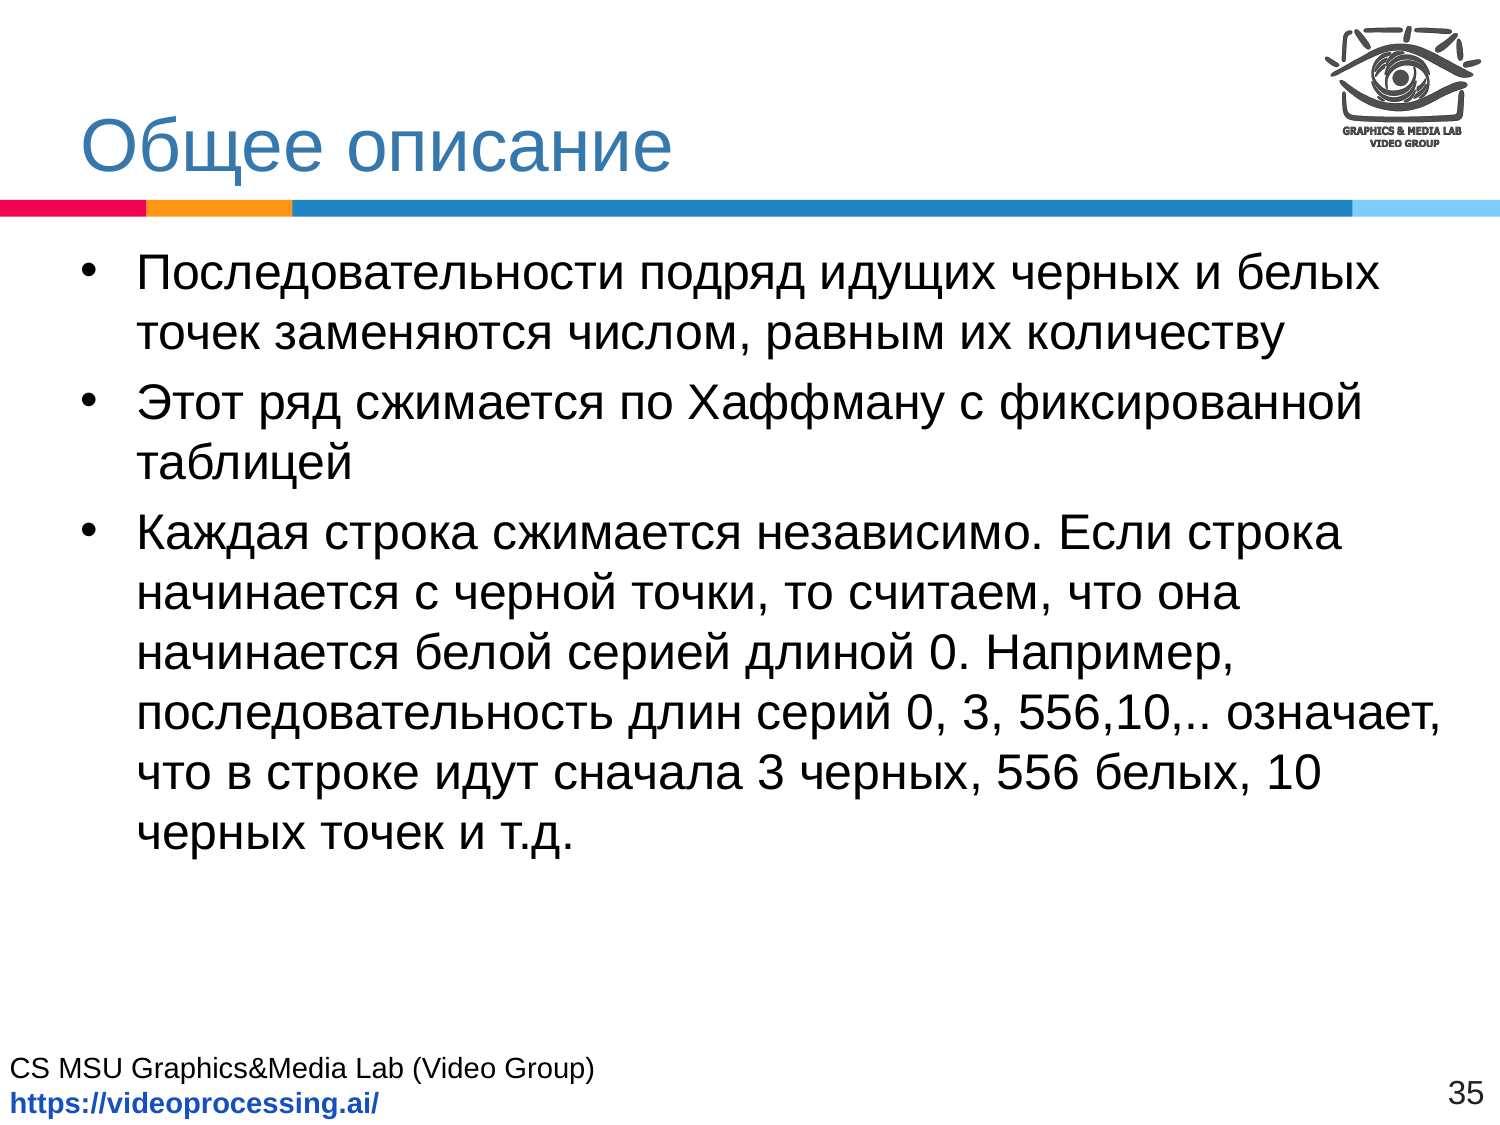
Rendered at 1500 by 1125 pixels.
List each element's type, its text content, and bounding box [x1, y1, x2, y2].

picture [1325, 26, 1481, 147]
title Общее описание [64, 6, 1316, 195]
slide_number 1 [1403, 1064, 1500, 1116]
list Последовательности подряд идущих черных и белых точек заменяются числом, равным их количеству Этот ряд сжимается по Хаффману с фиксированной таблицей Каждая строка сжимается независимо. Если строка начинается с черной точки, то считаем, что она начинается белой серией длиной 0. Например, последовательность длин серий 0, 3, 556,10,.. означает, что в строке идут сначала 3 черных, 556 белых, 10 черных точек и т.д. [64, 231, 1459, 1000]
